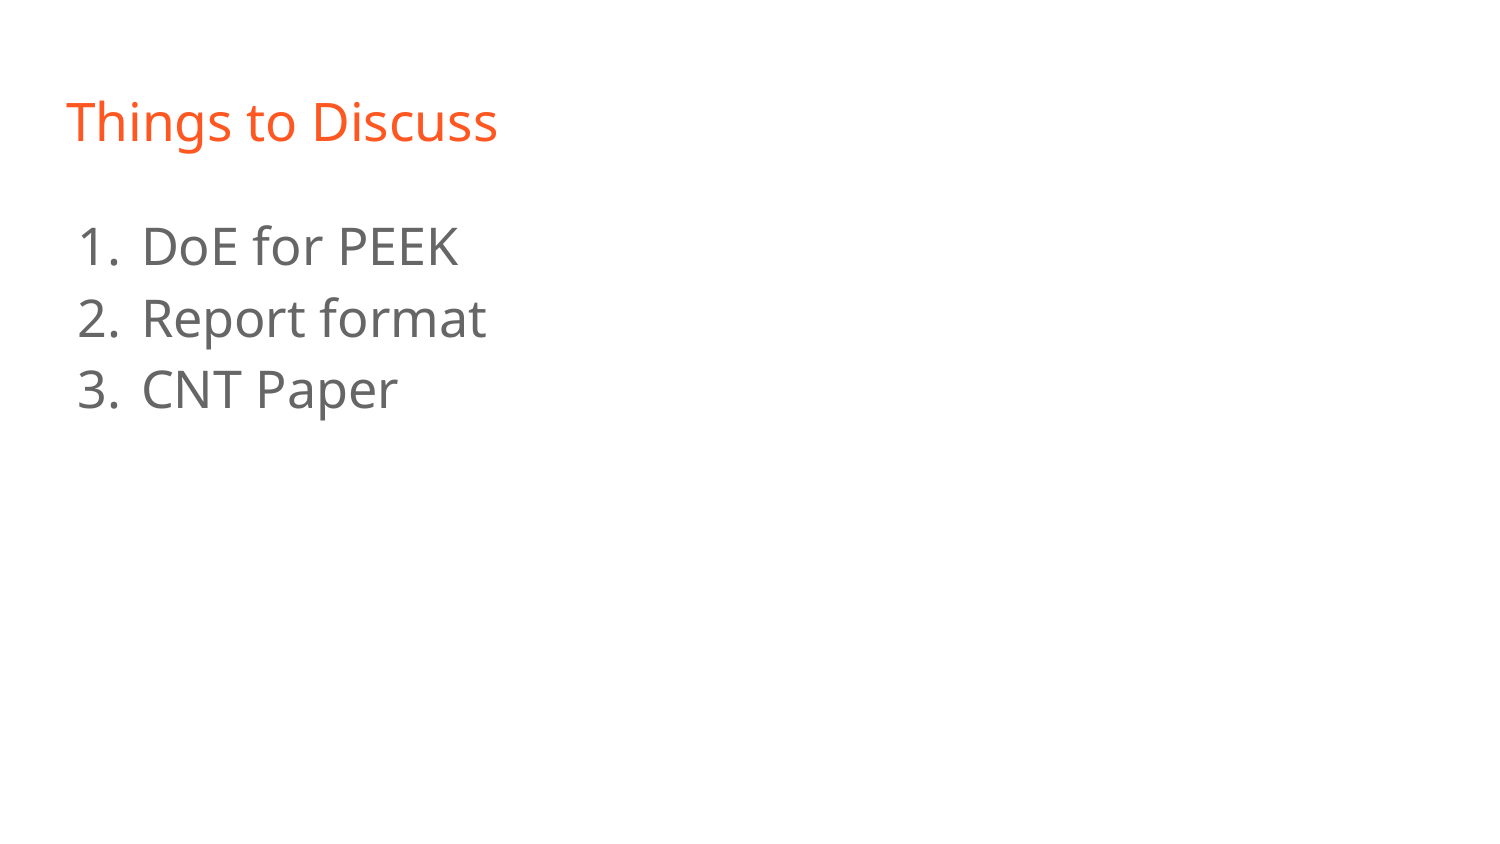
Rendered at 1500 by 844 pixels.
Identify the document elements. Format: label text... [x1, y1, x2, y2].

title Things to Discuss [51, 72, 1449, 167]
list DoE for PEEK Report format CNT Paper [51, 189, 1449, 750]
